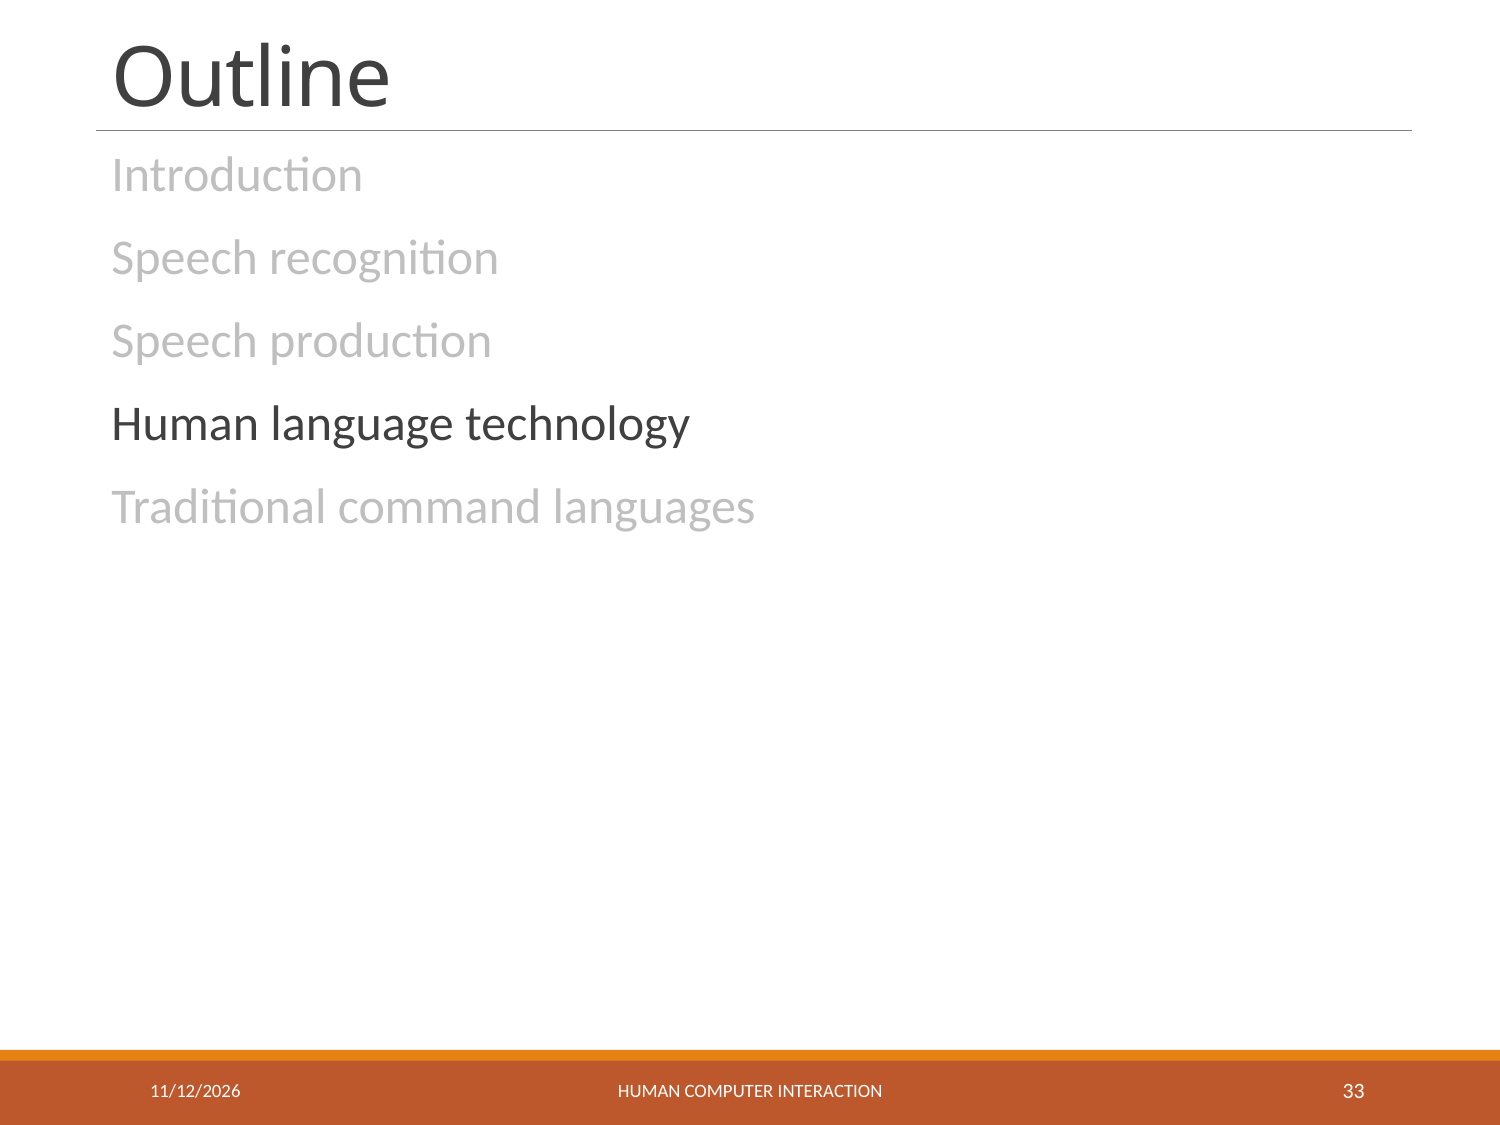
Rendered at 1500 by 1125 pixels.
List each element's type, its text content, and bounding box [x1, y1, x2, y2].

footer Human Computer Interaction [453, 1059, 1047, 1120]
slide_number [135, 1059, 440, 1120]
title Outline [96, 19, 1413, 131]
slide_number 33 [1218, 1059, 1380, 1120]
list Introduction Speech recognition Speech production Human language technology Traditional command languages [96, 140, 1413, 1034]
